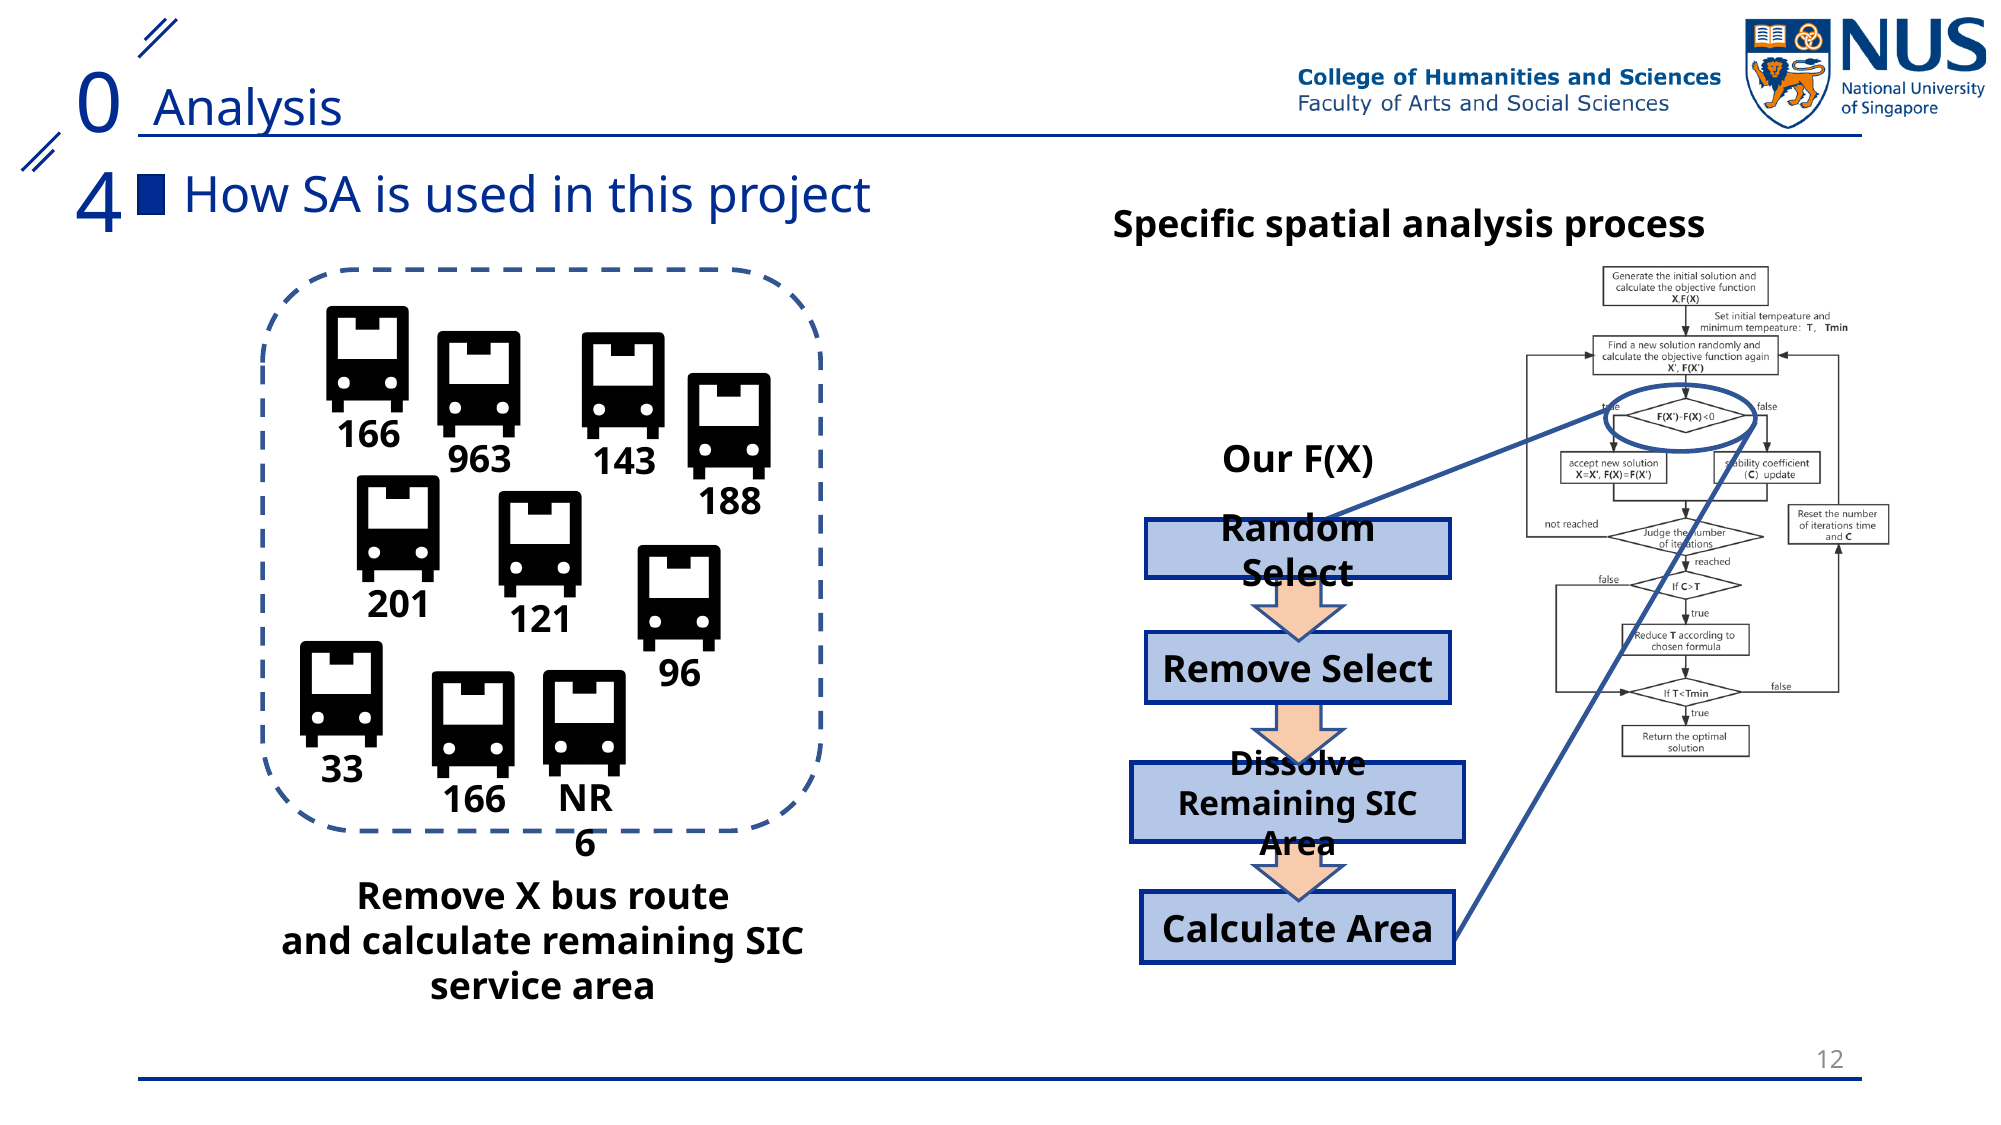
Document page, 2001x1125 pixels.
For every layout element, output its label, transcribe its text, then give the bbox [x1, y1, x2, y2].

text_box 166 [422, 768, 527, 828]
text_box [137, 174, 165, 215]
text_box NR6 [533, 766, 638, 864]
text_box Analysis [138, 56, 702, 144]
text_box 121 [488, 587, 593, 648]
picture [498, 484, 582, 603]
picture [687, 366, 771, 485]
picture [437, 324, 521, 444]
text_box Remove X bus route and calculate remaining SIC service area [230, 864, 856, 1015]
text_box Specific spatial analysis process [1023, 192, 1796, 253]
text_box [1284, 12, 1987, 130]
text_box 963 [427, 427, 532, 488]
text_box 188 [677, 469, 782, 530]
text_box Calculate Area [1141, 891, 1455, 963]
text_box 12 [1409, 1030, 1860, 1091]
text_box Dissolve Remaining SIC Area [1131, 762, 1448, 843]
picture [637, 538, 721, 657]
text_box How SA is used in this project [168, 154, 1169, 230]
text_box 201 [347, 572, 452, 633]
text_box [1251, 704, 1347, 766]
picture [431, 665, 516, 784]
picture [299, 634, 384, 753]
text_box [261, 268, 822, 832]
text_box [1251, 843, 1347, 903]
text_box Random Select [1145, 518, 1448, 579]
picture [581, 326, 666, 445]
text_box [1311, 409, 1607, 525]
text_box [1448, 422, 1756, 950]
picture [326, 299, 410, 419]
text_box 143 [572, 429, 677, 490]
picture [1505, 261, 1894, 760]
text_box Remove Select [1145, 631, 1448, 704]
text_box Our F(X) [1193, 427, 1311, 488]
text_box 166 [316, 402, 421, 463]
picture [543, 663, 627, 782]
picture [356, 469, 441, 588]
text_box 33 [290, 737, 395, 798]
text_box 96 [627, 641, 732, 702]
text_box [1251, 579, 1347, 643]
